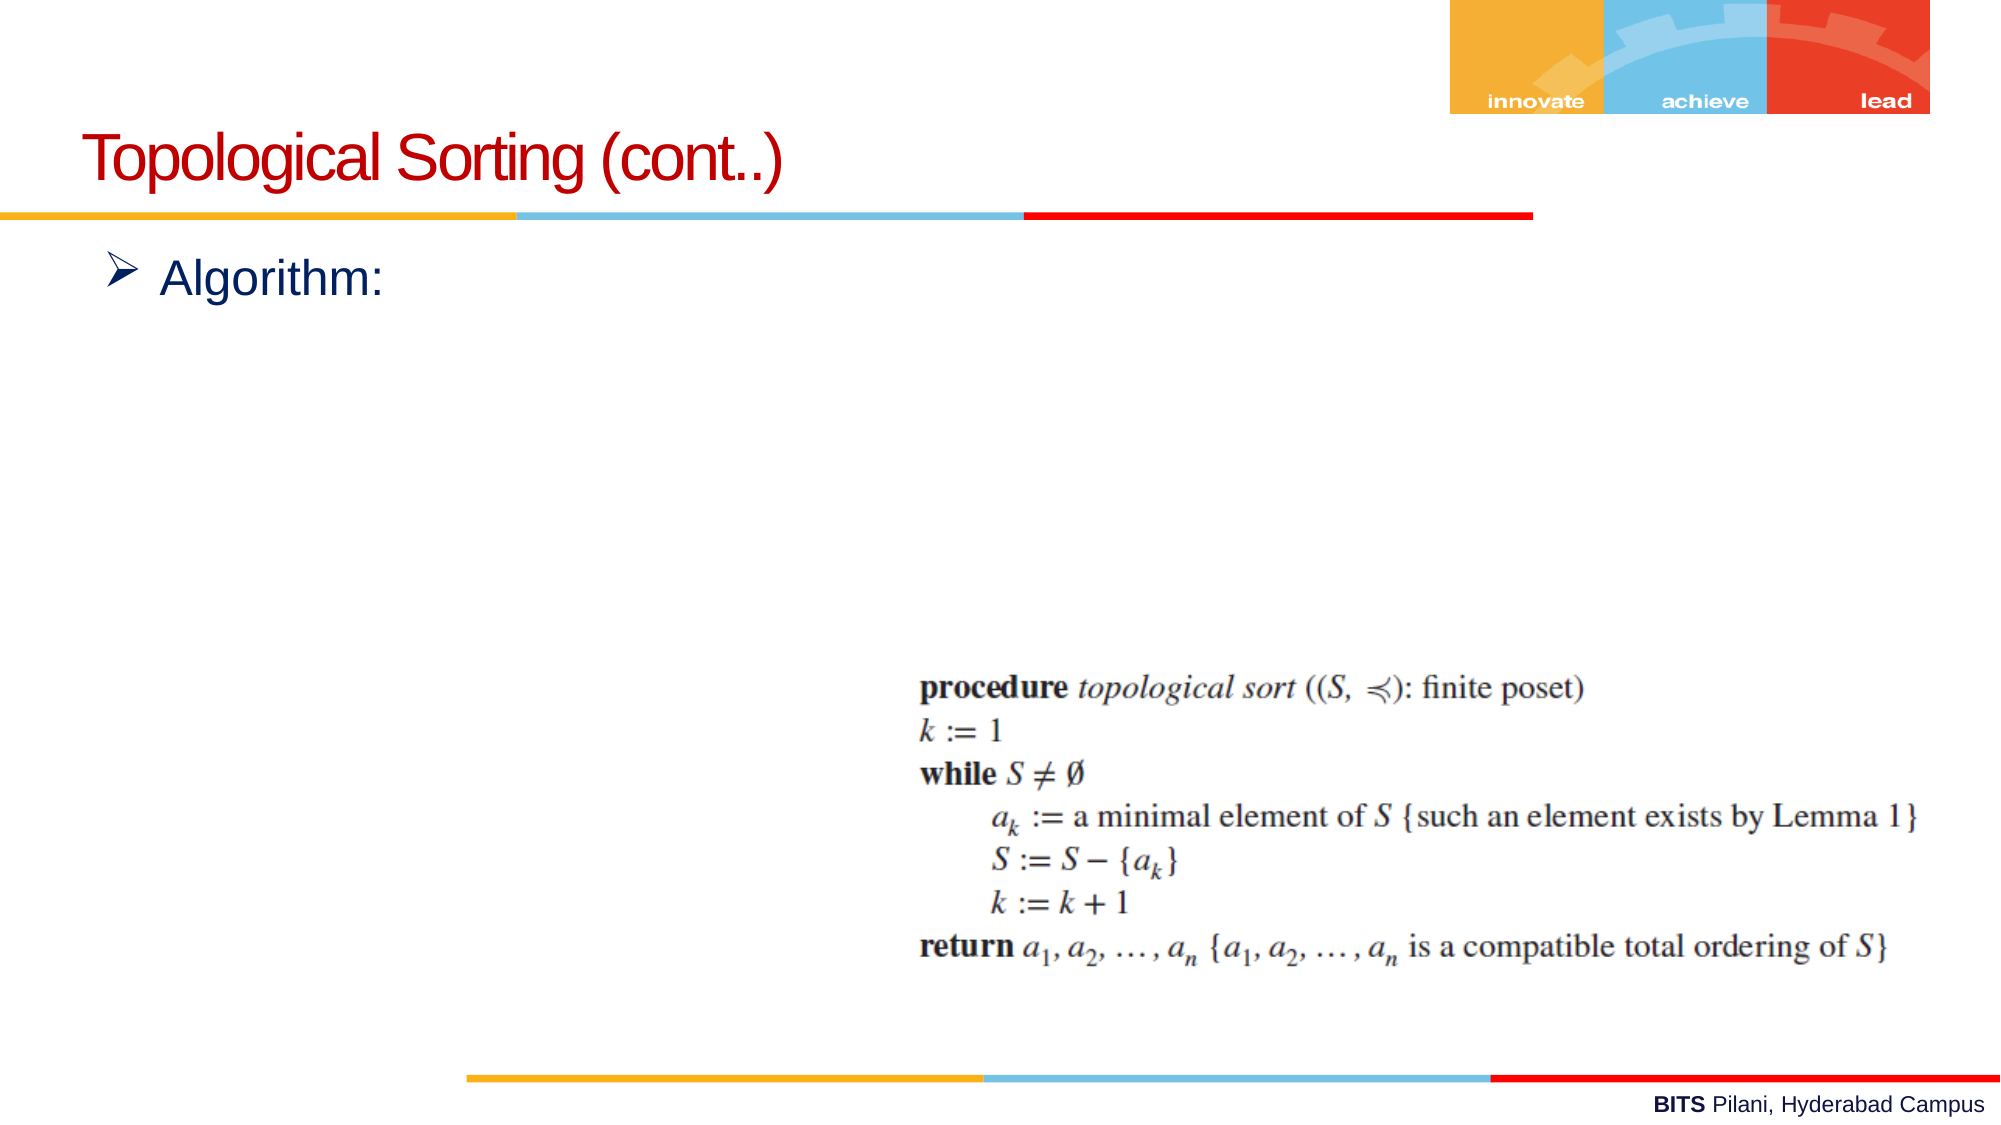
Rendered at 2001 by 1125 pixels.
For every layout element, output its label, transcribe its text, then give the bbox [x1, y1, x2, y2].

text_box Algorithm: [88, 238, 1885, 1074]
picture [1449, 0, 1930, 114]
list Topological Sorting (cont..) [66, 24, 1450, 213]
picture [901, 641, 1938, 987]
